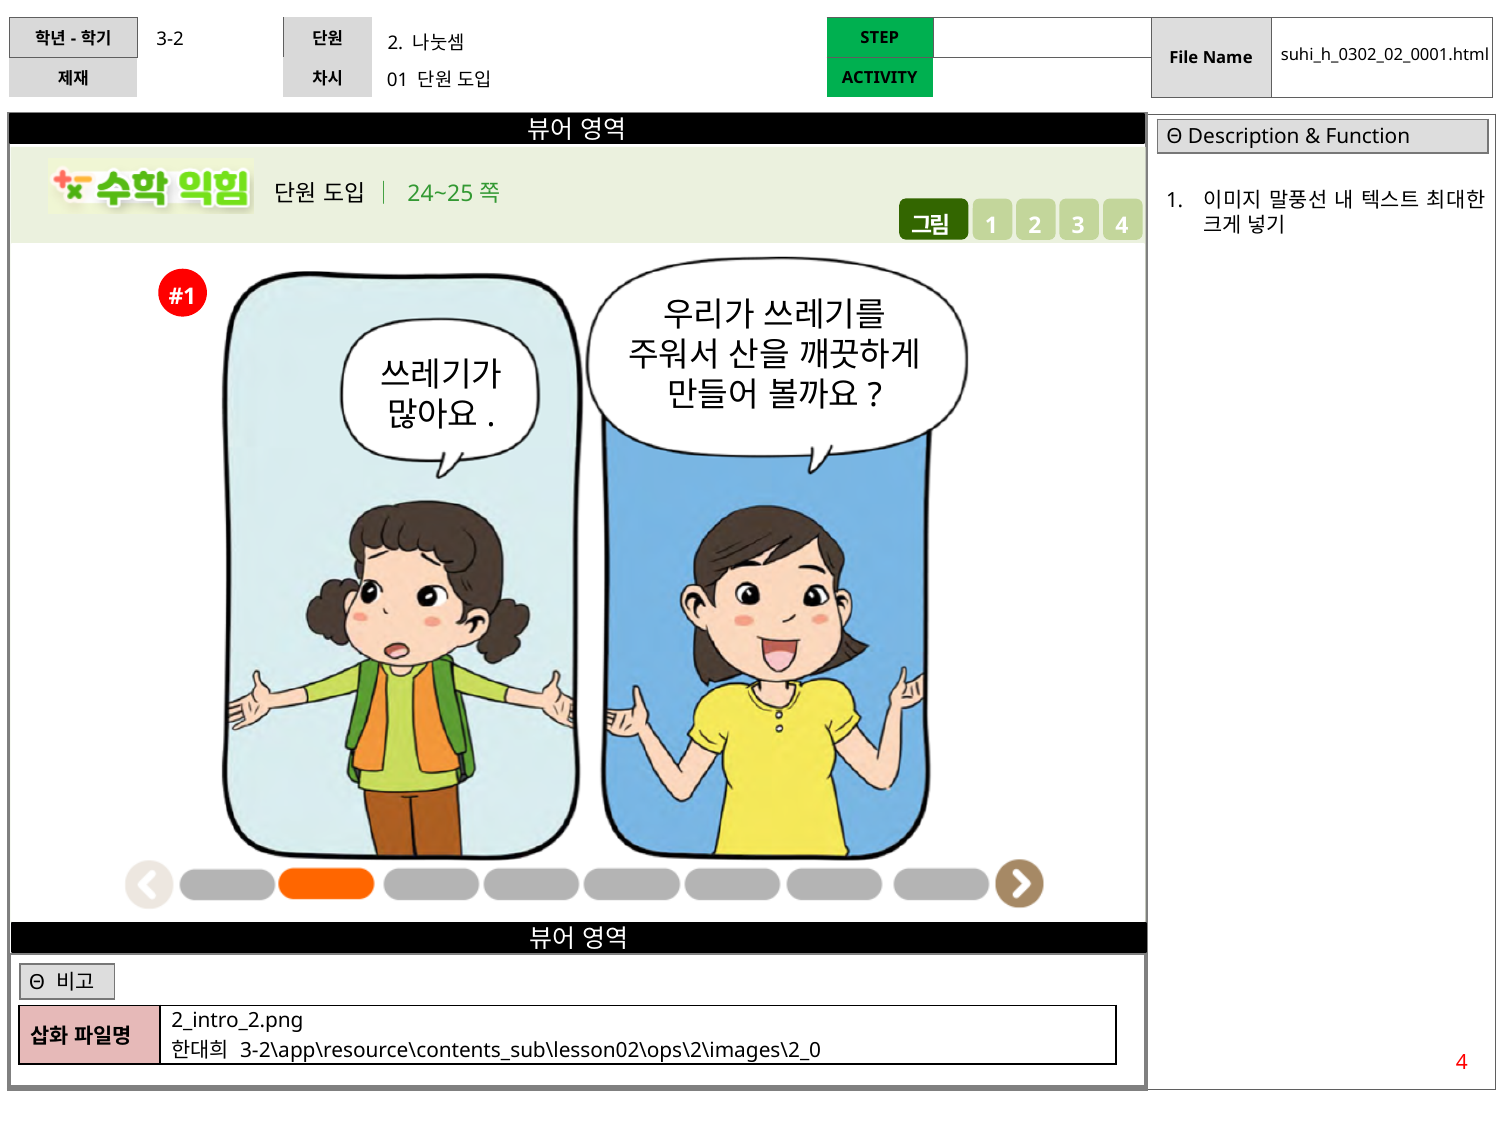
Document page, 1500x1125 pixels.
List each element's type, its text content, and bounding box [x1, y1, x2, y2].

text_box 3-2 [141, 18, 284, 55]
text_box 01 단원 도입 [372, 60, 821, 96]
text_box 2. 나눗셈 [372, 23, 828, 48]
text_box 단원 도입 │ 24~25쪽 [259, 171, 582, 214]
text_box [893, 189, 1148, 247]
text_box suhi_h_0302_02_0001.html [1266, 36, 1500, 97]
table_header 삽화 파일명 [20, 1006, 159, 1063]
picture [176, 864, 377, 905]
text_box 이미지 말풍선 내 텍스트 최대한 크게 넣기 [1151, 179, 1500, 269]
table_header 2_intro_2.png 한대희 3-2\app\resource\contents_sub\lesson02\ops\2\images\2_0 [161, 1006, 1115, 1063]
picture [48, 158, 254, 214]
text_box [122, 858, 989, 910]
picture [206, 244, 975, 858]
table_header Θ Description & Function [1158, 120, 1487, 152]
text_box #1 [156, 266, 201, 319]
picture [991, 857, 1046, 910]
